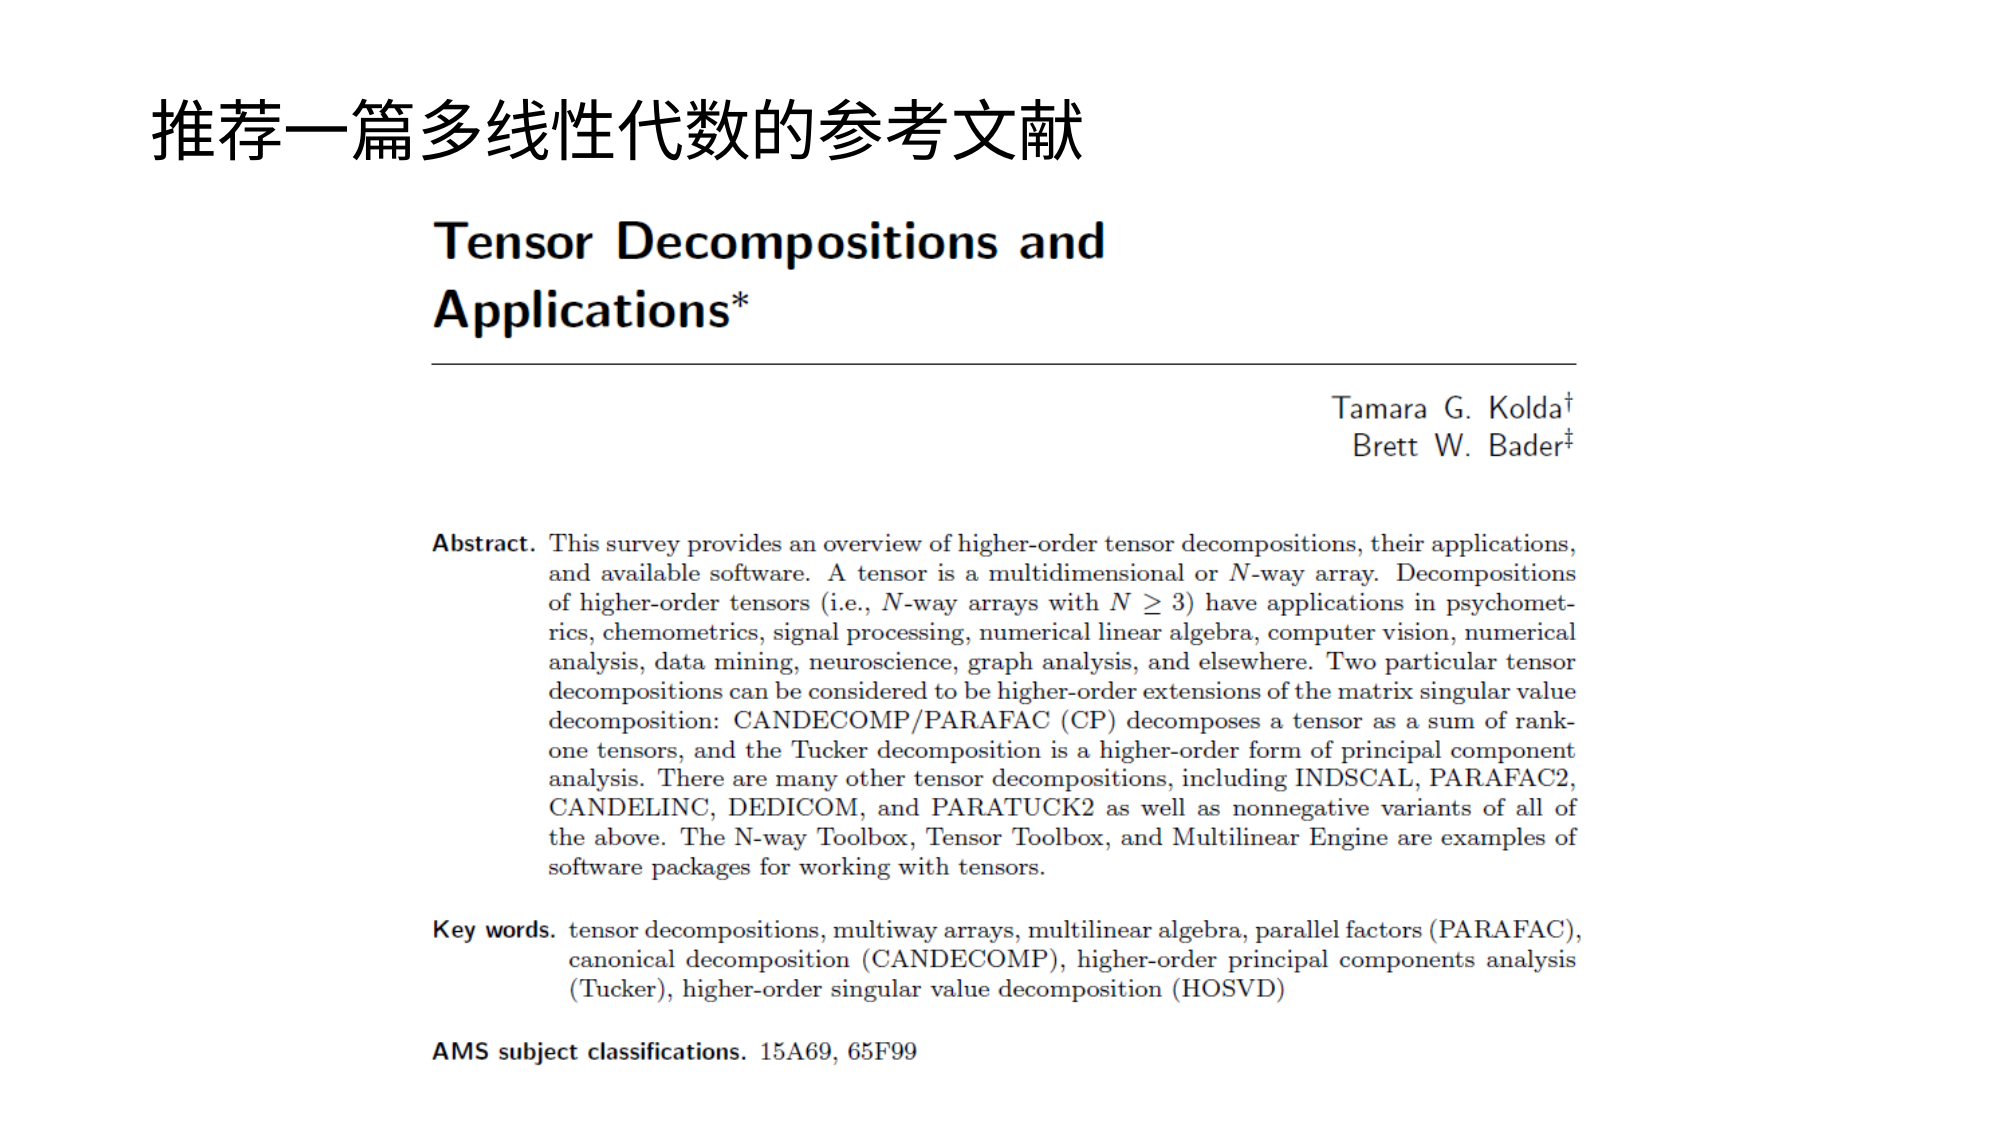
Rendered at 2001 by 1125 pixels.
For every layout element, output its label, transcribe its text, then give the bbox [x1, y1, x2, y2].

picture [378, 192, 1645, 1088]
text_box 推荐一篇多线性代数的参考文献 [135, 81, 1888, 177]
